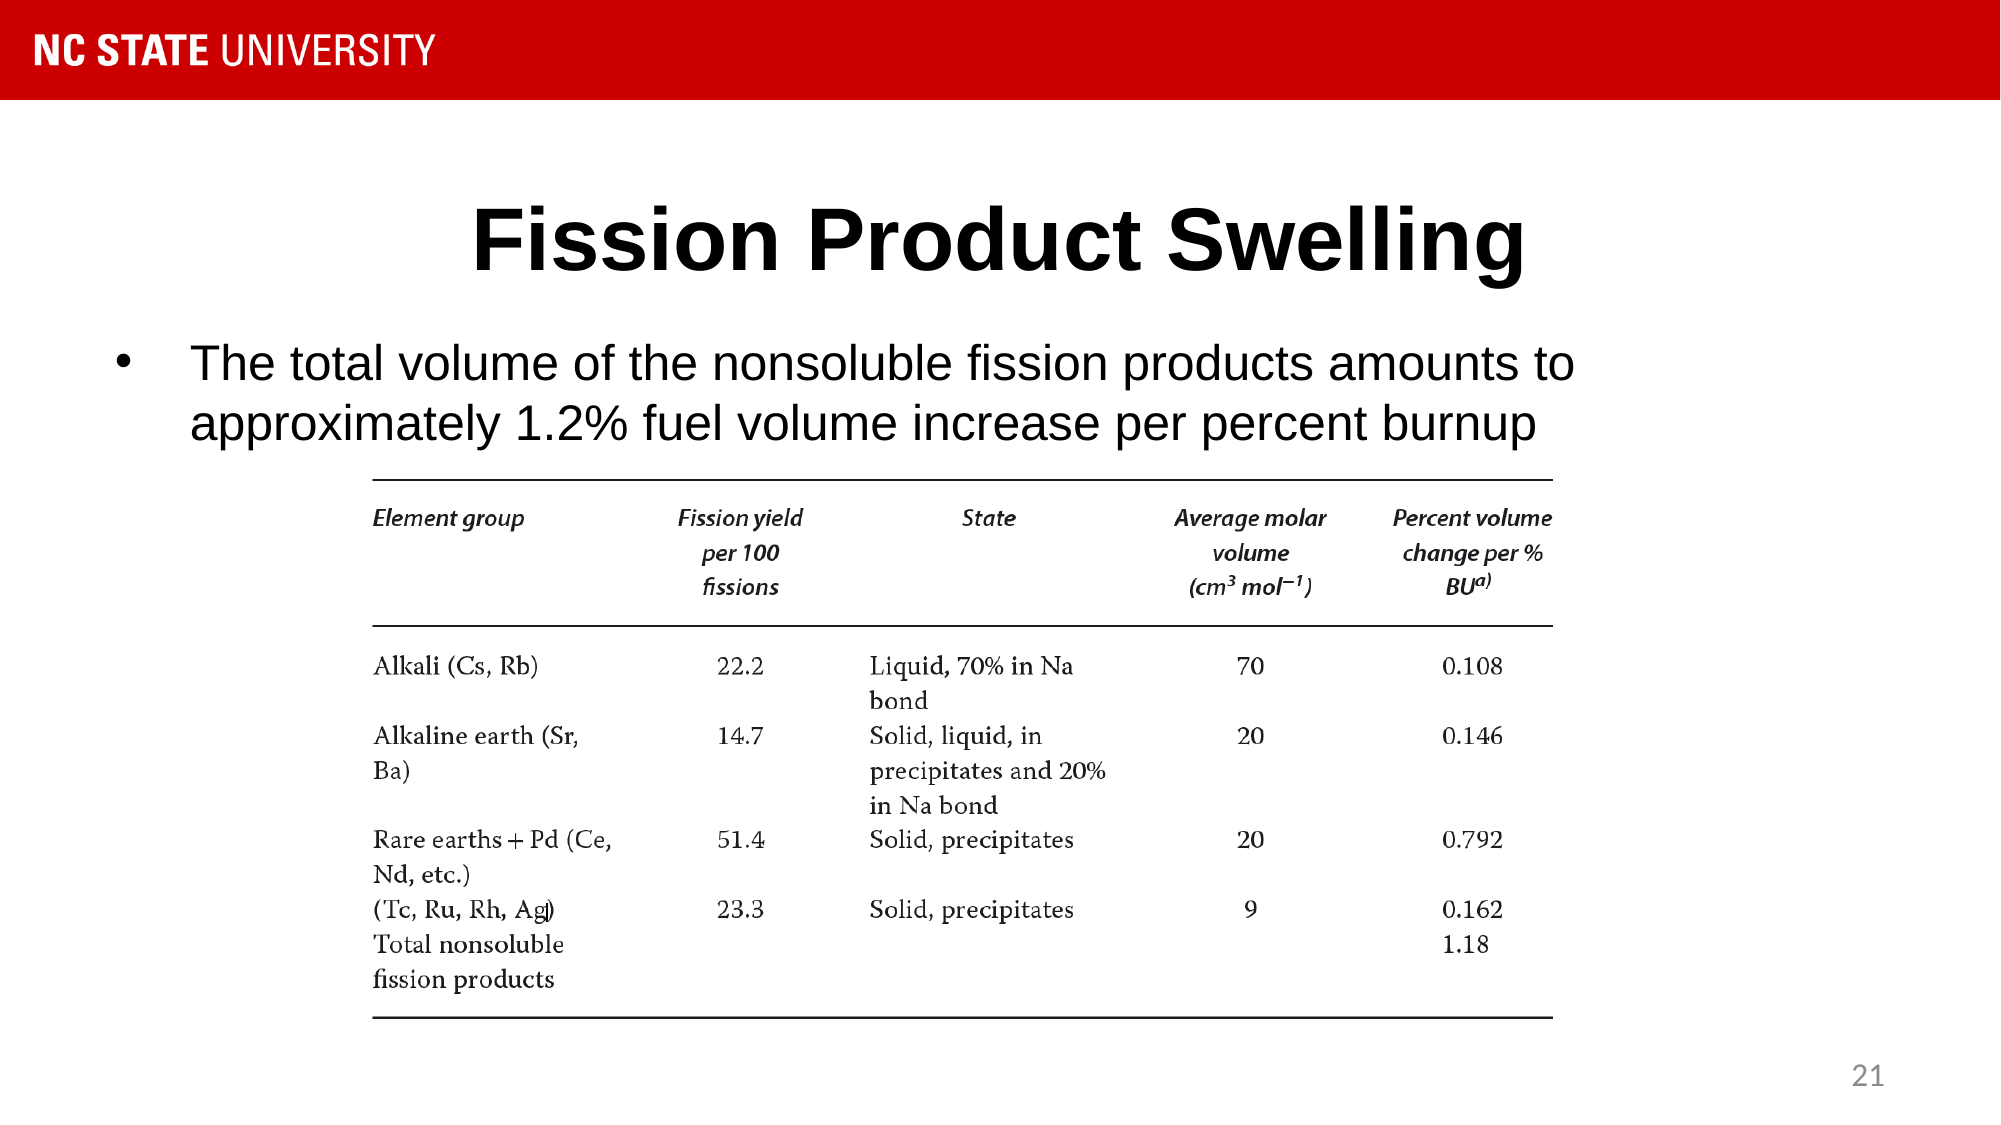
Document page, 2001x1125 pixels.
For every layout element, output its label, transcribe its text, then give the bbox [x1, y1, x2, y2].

slide_number 21 [1433, 1042, 1900, 1103]
list The total volume of the nonsoluble fission products amounts to approximately 1.2% fuel volume increase per percent burnup [99, 322, 1835, 450]
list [358, 463, 1576, 1030]
title Fission Product Swelling [99, 147, 1900, 323]
picture [0, 0, 2001, 100]
